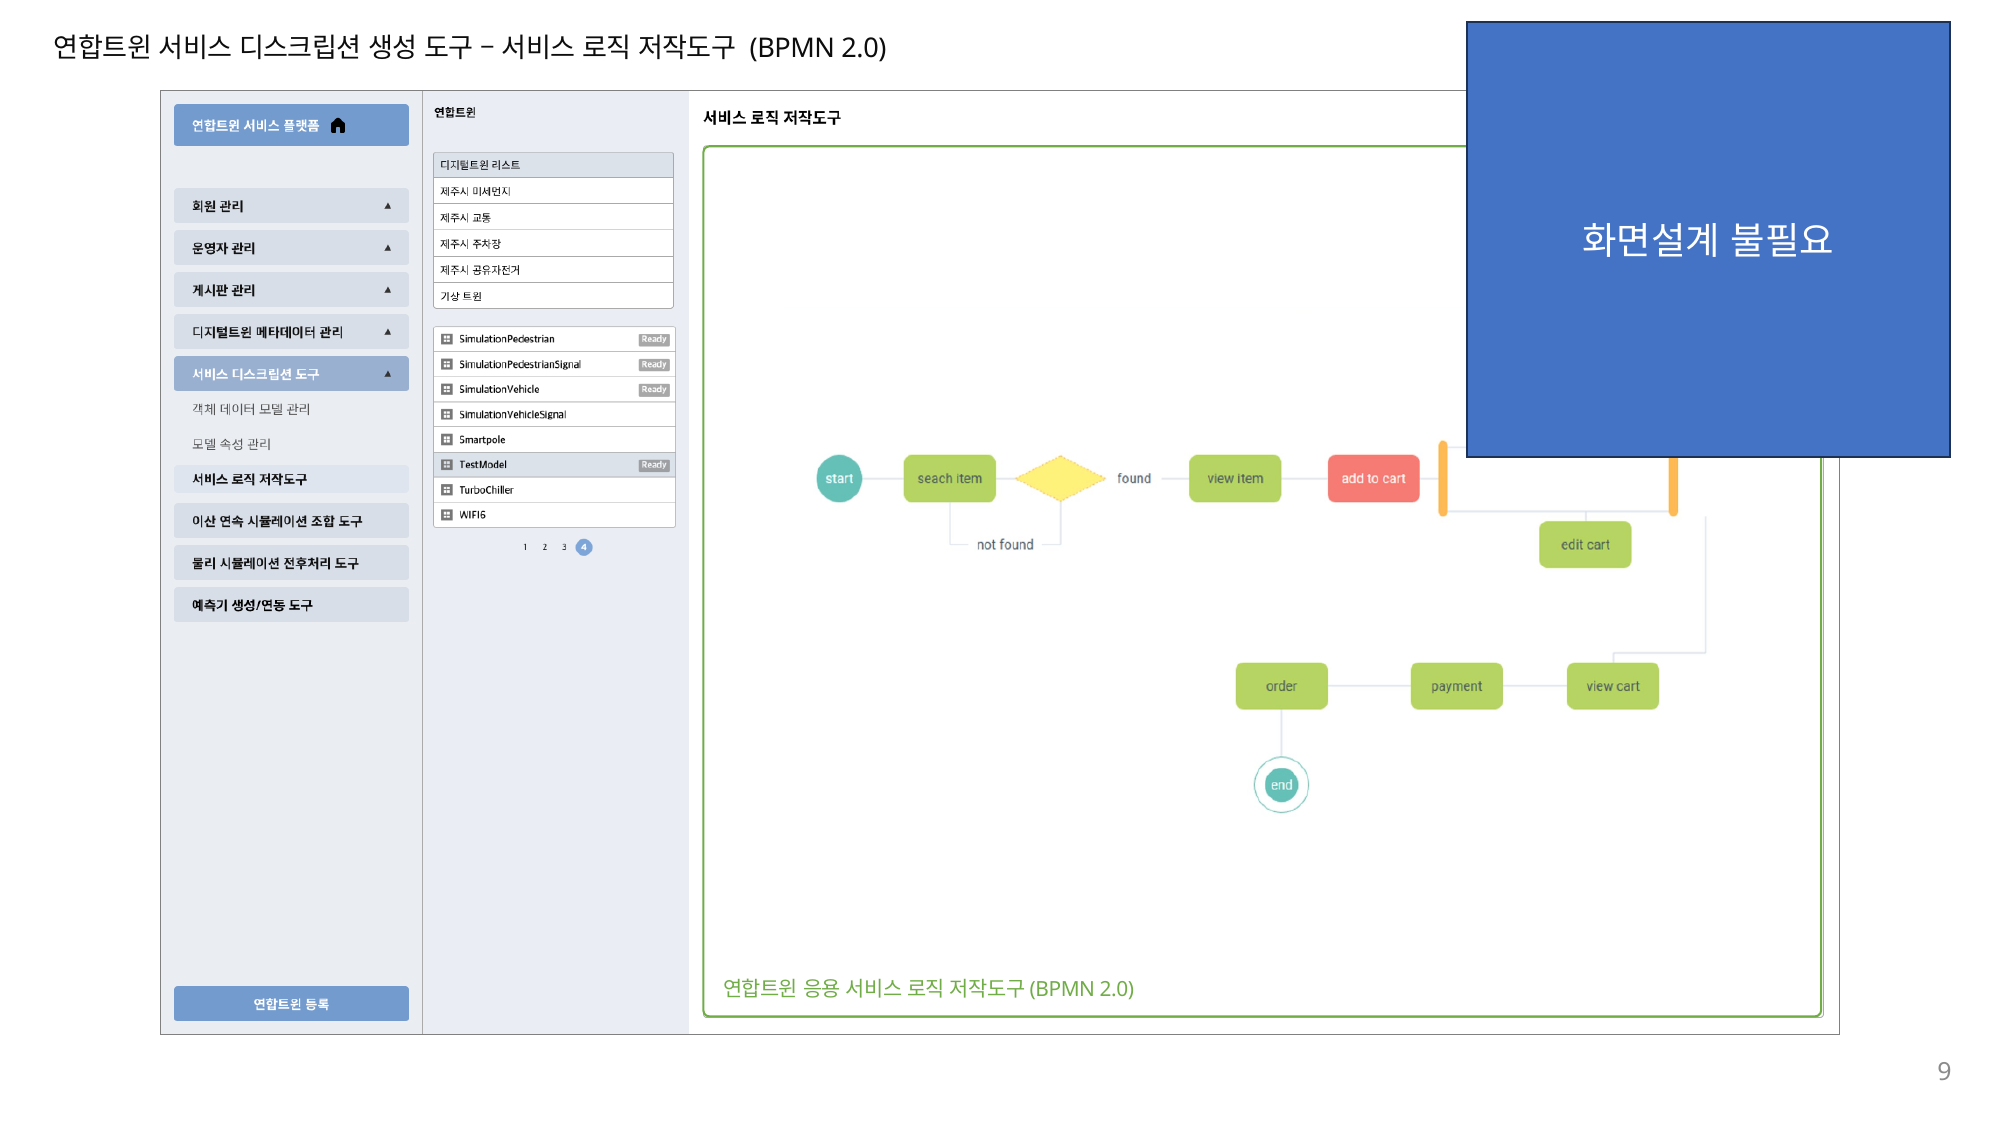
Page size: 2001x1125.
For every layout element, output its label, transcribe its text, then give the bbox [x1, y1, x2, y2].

picture [160, 89, 1840, 1035]
text_box 화면설계 불필요 [1466, 21, 1951, 458]
slide_number 9 [1516, 1042, 1967, 1103]
text_box 연합트윈 서비스 디스크립션 생성 도구 – 서비스 로직 저작도구 (BPMN 2.0) [53, 30, 1071, 64]
